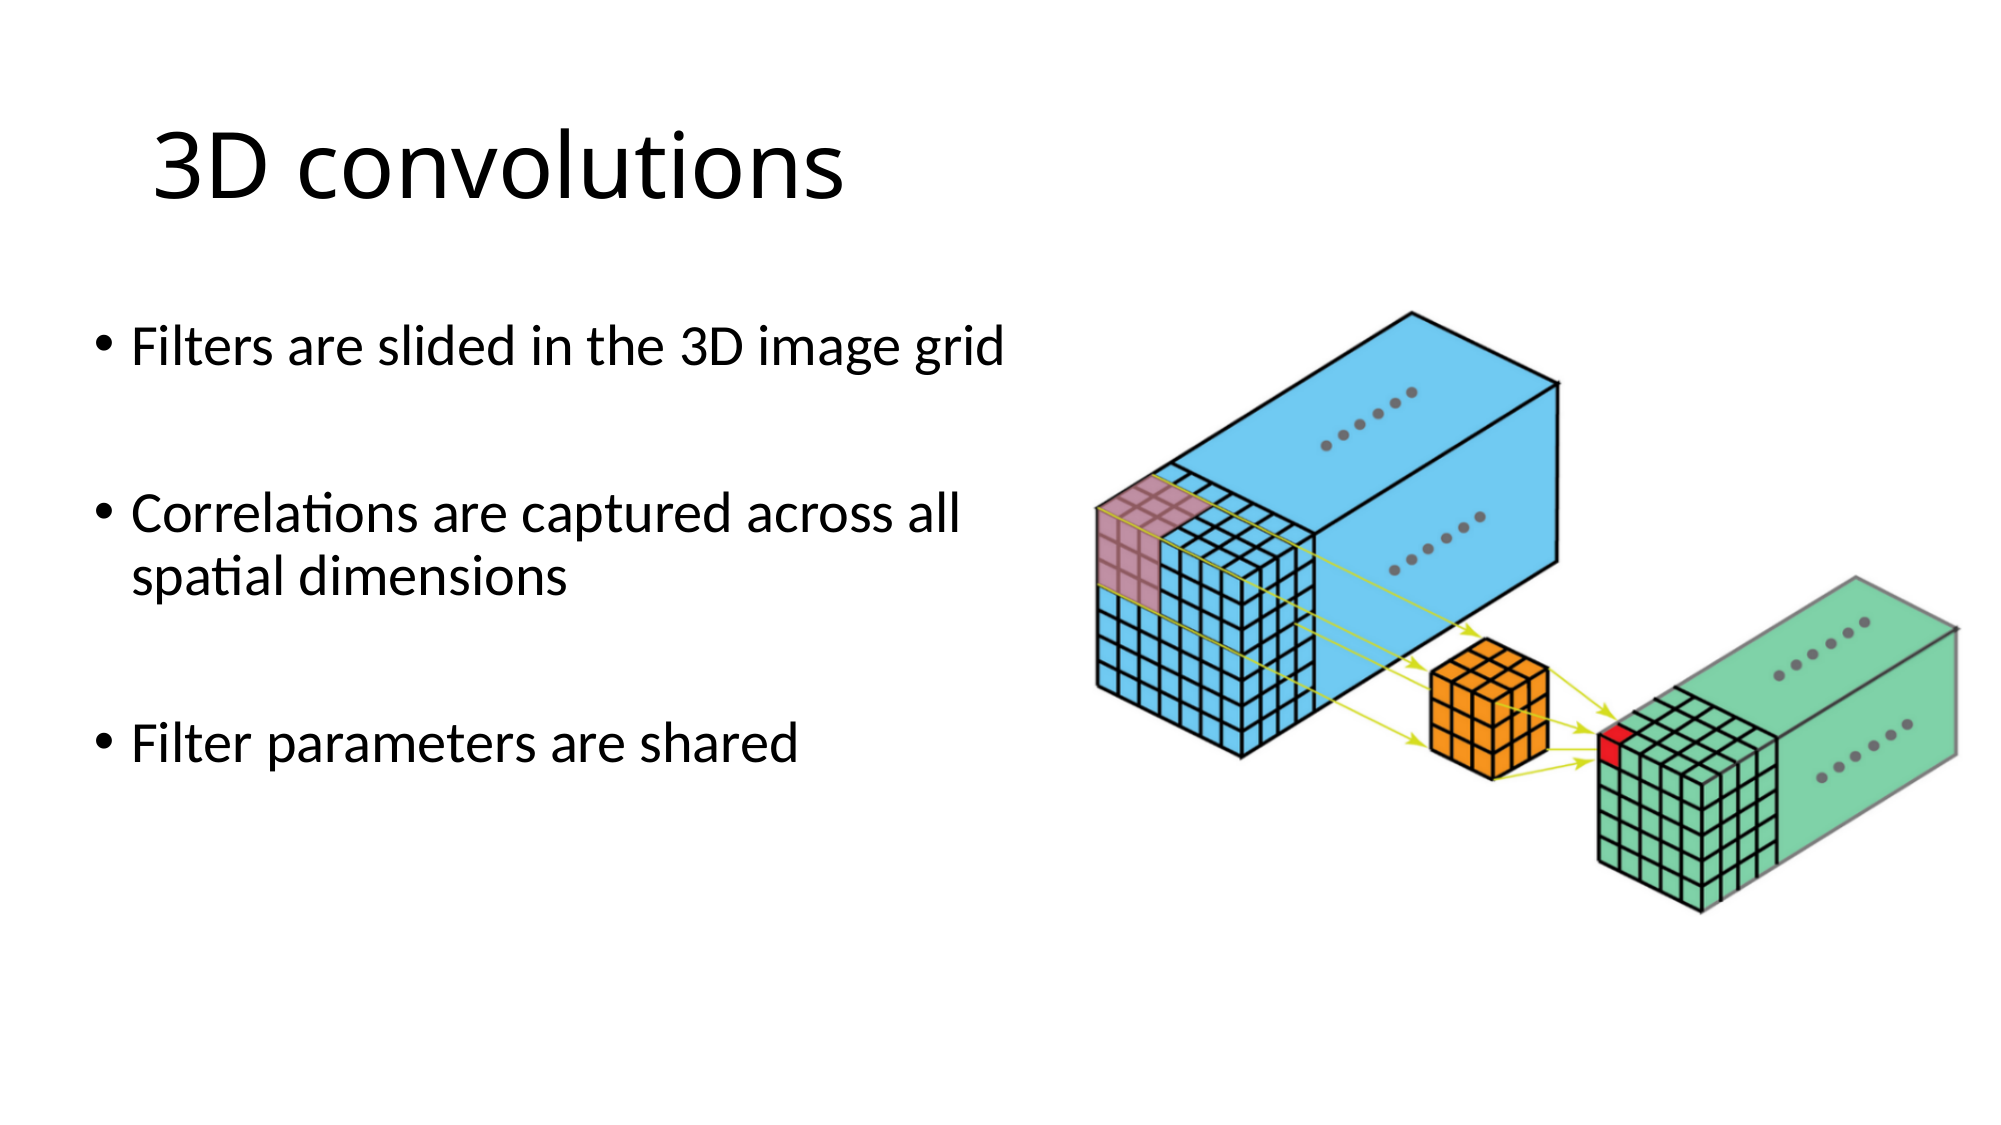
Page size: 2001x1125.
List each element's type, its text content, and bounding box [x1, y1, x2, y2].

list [1087, 307, 1965, 917]
text_box Filters are slided in the 3D image grid Correlations are captured across all spatial dimensions Filter parameters are shared [78, 307, 1026, 1022]
title 3D convolutions [137, 59, 1863, 278]
